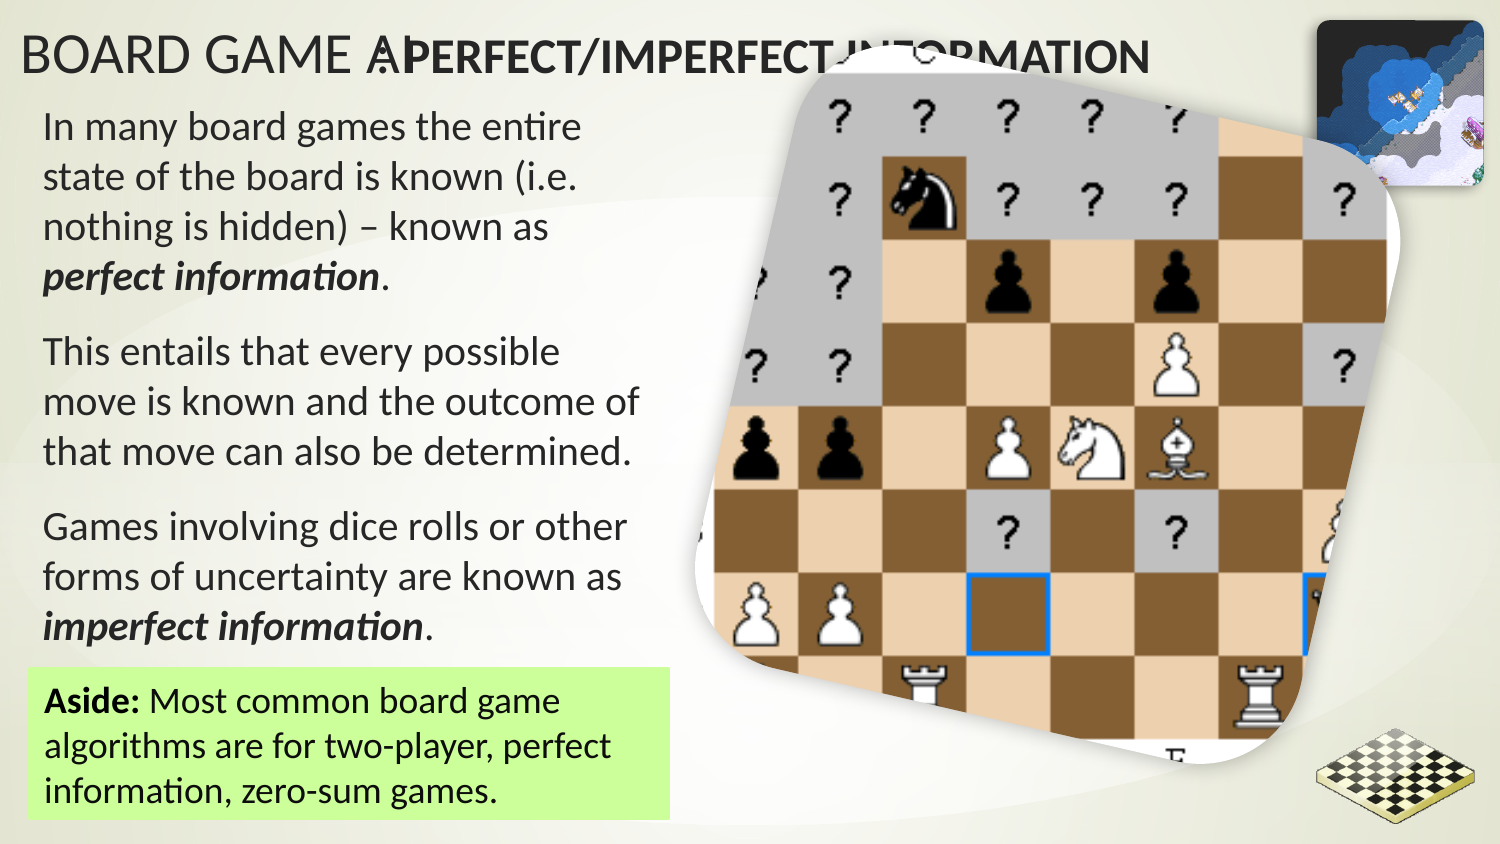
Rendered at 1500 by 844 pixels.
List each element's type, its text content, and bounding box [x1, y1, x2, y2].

picture [695, 19, 1485, 764]
picture [1316, 728, 1475, 824]
text_box : Perfect/Imperfect Information [360, 8, 1223, 103]
text_box In many board games the entire state of the board is known (i.e. nothing is hidden) – known as perfect information. This entails that every possible move is known and the outcome of that move can also be determined. Games involving dice rolls or other forms of uncertainty are known as imperfect information. [27, 91, 680, 656]
text_box Aside: Most common board game algorithms are for two-player, perfect information, zero-sum games. [28, 667, 670, 820]
